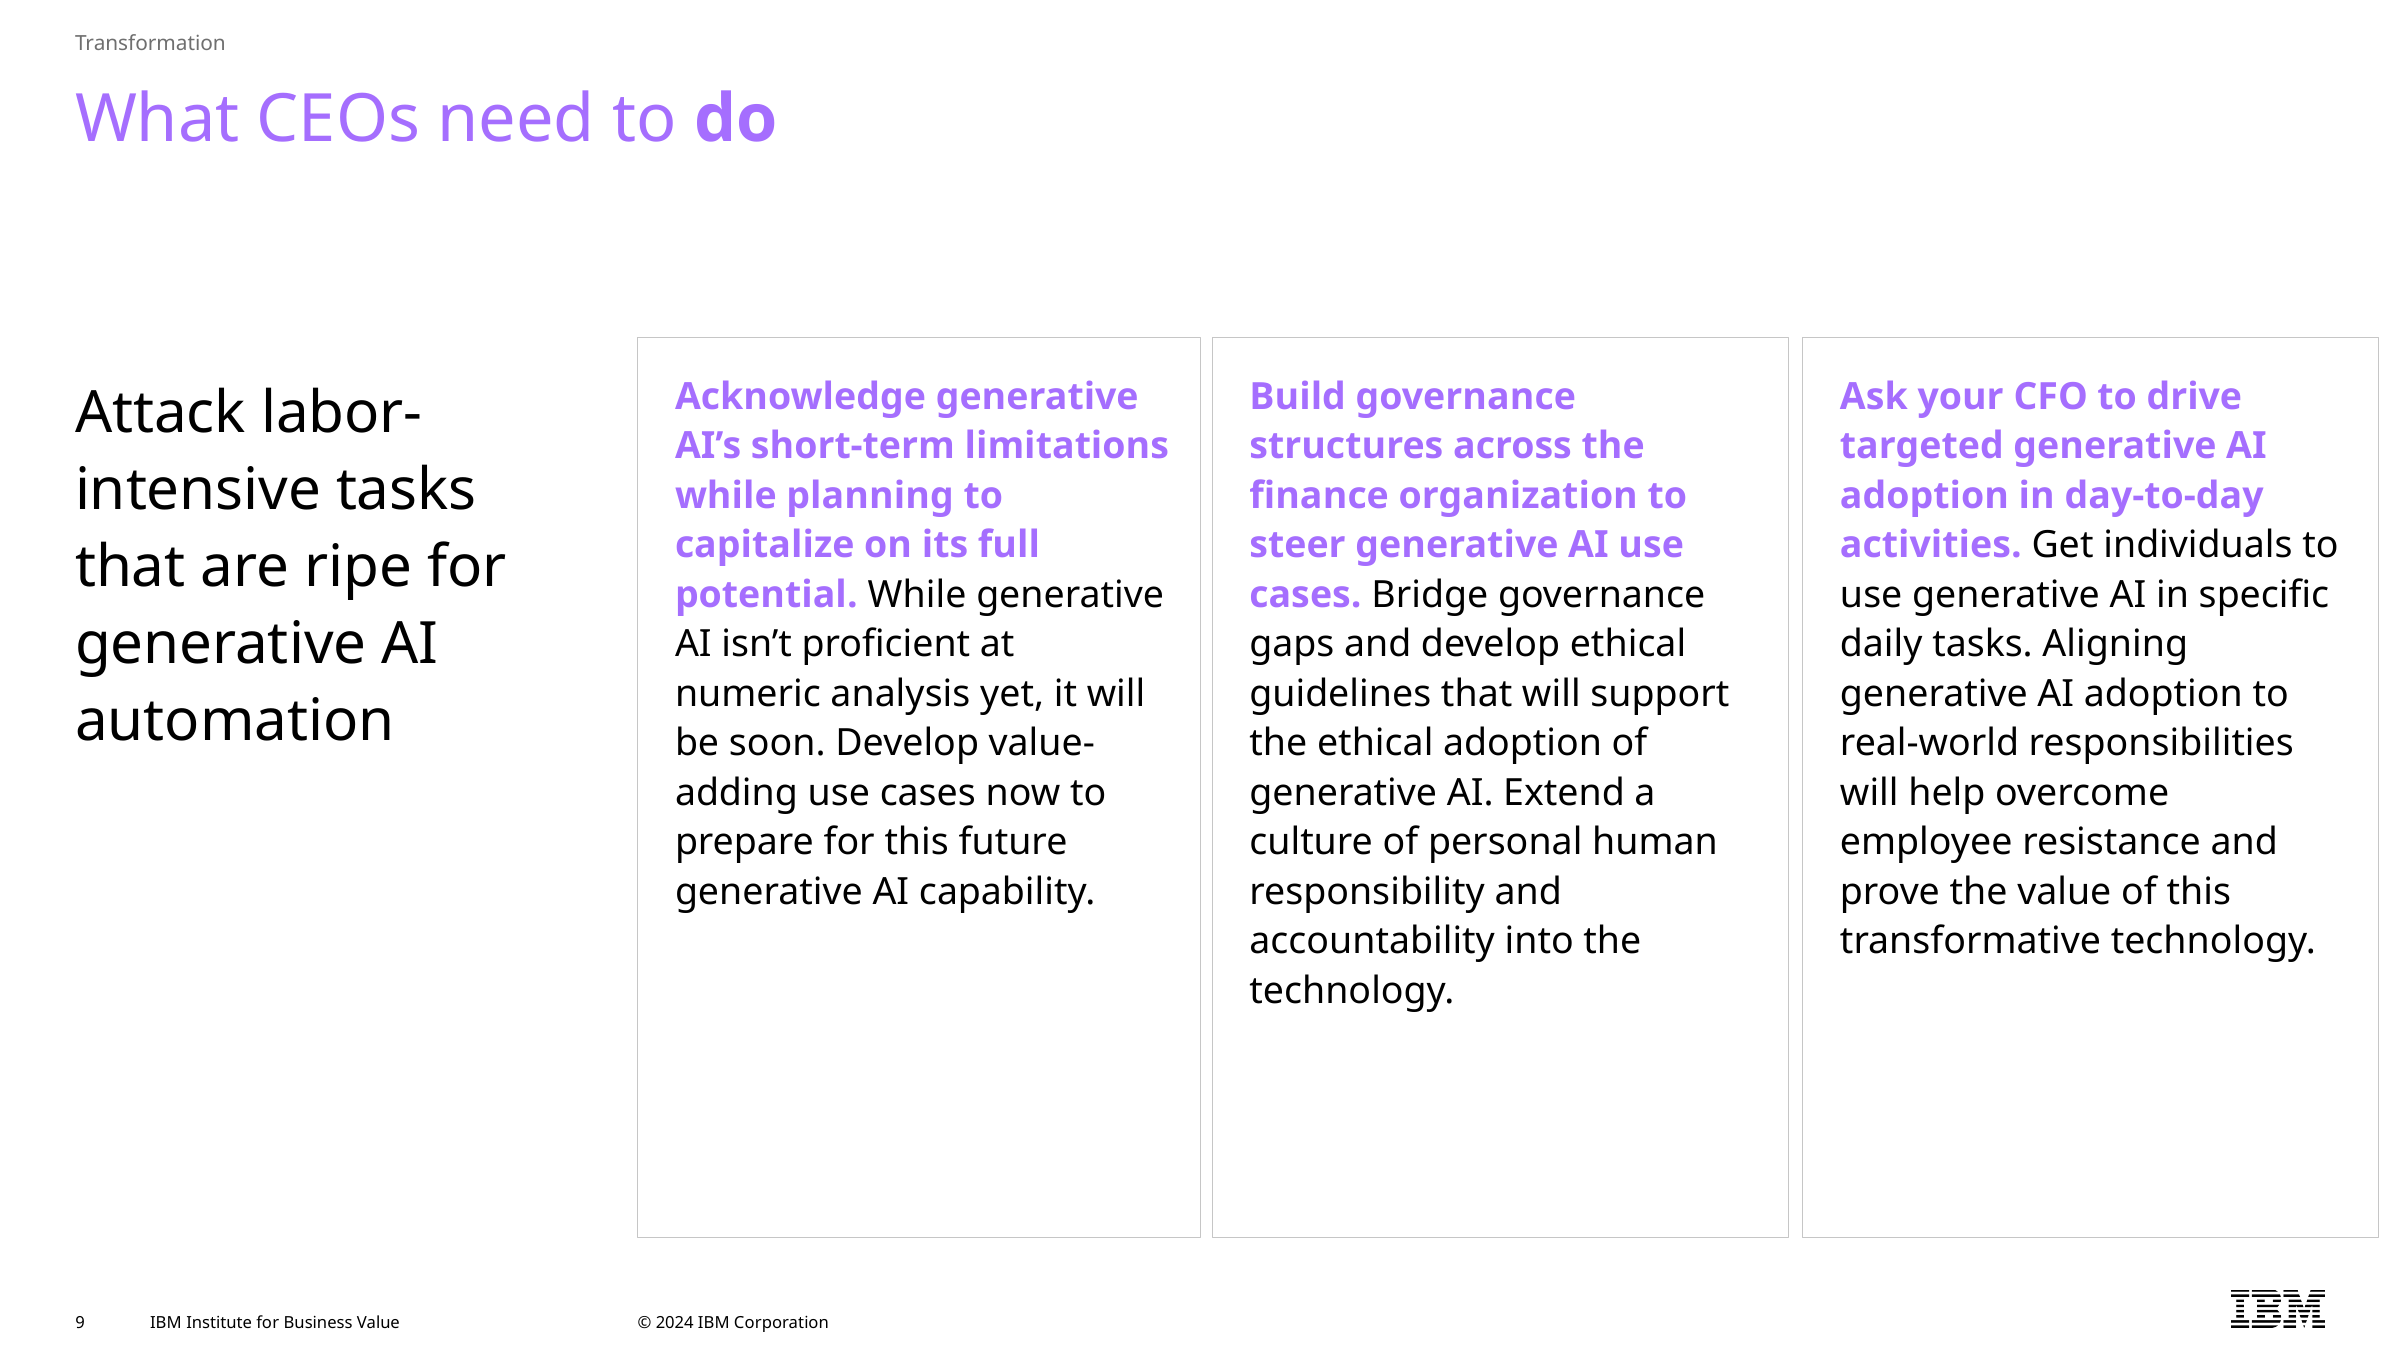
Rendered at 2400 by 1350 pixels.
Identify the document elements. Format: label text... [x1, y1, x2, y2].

list Ask your CFO to drive targeted generative AI adoption in day-to-day activities. Get individuals to use generative AI in specific daily tasks. Aligning generative AI adoption to real-world responsibilities will help overcome employee resistance and prove the value of this transformative technology. [1802, 337, 2379, 1238]
list Build governance structures across the finance organization to steer generative AI use cases. Bridge governance gaps and develop ethical guidelines that will support the ethical adoption of generative AI. Extend a culture of personal human responsibility and accountability into the technology. [1211, 337, 1789, 1238]
list Acknowledge generative AI’s short-term limitations while planning to capitalize on its full potential. While generative AI isn’t proficient at numeric analysis yet, it will be soon. Develop value-adding use cases now to prepare for this future generative AI capability. [637, 337, 1201, 1238]
list Transformation [75, 29, 600, 75]
title What CEOs need to do [75, 75, 1200, 287]
text_box Attack labor-intensive tasks that are ripe for generative AI automation [75, 337, 563, 1238]
picture [2231, 1290, 2325, 1328]
